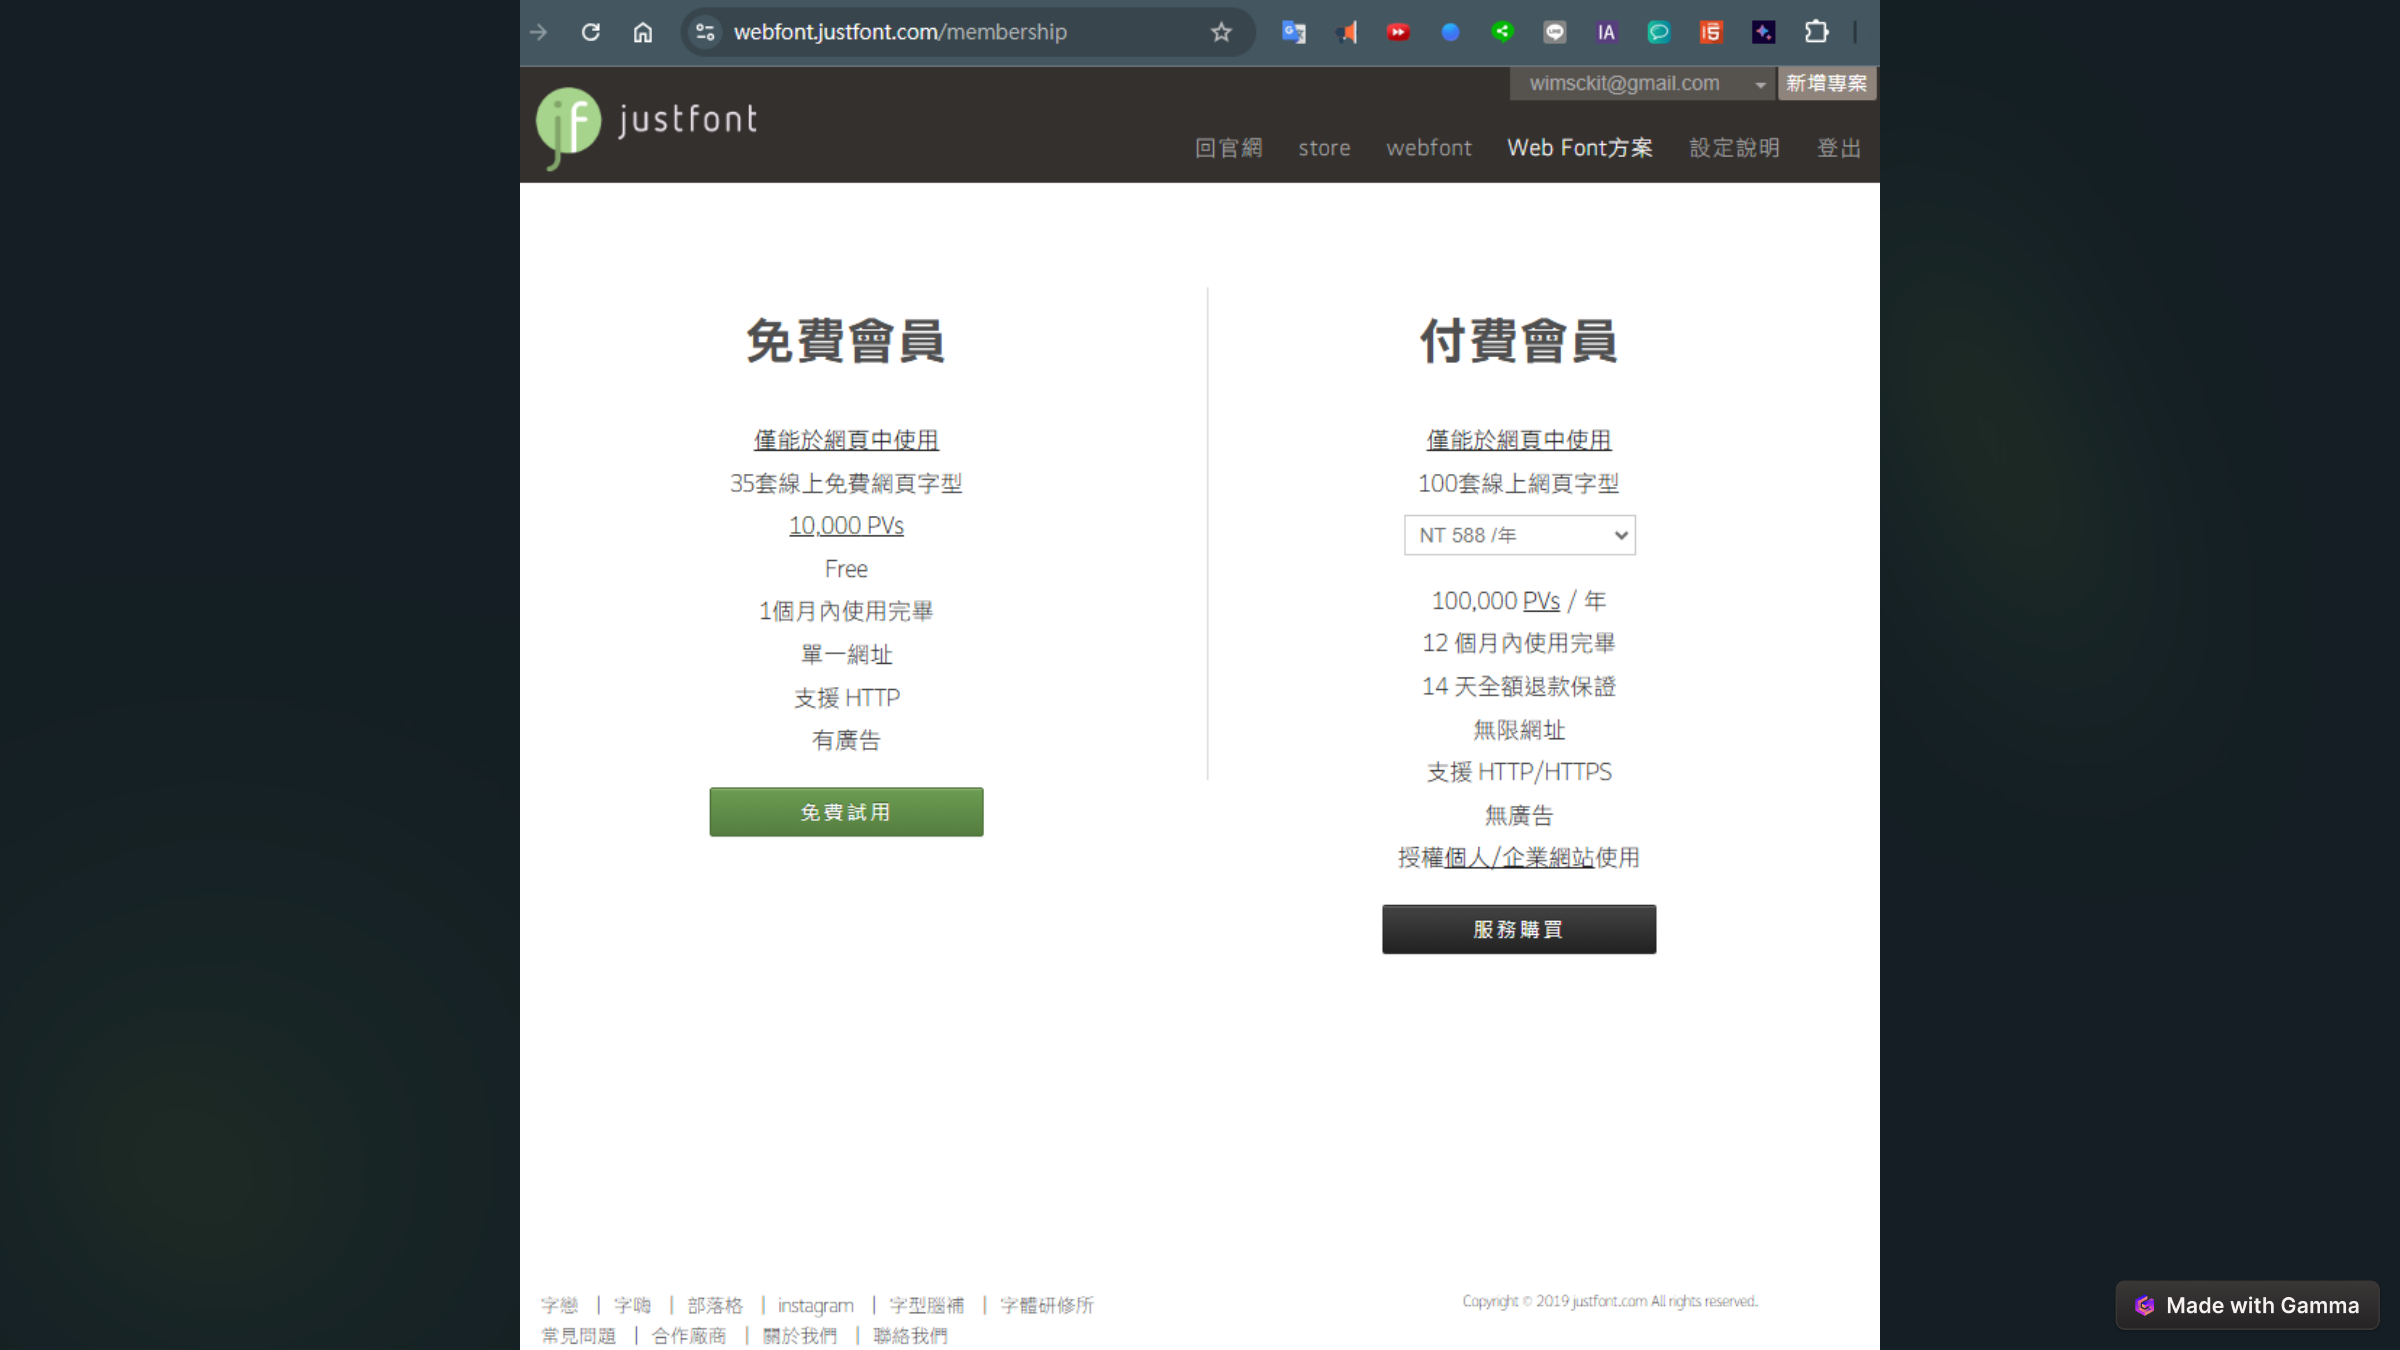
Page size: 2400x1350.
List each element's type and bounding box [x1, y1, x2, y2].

picture [2106, 1271, 2389, 1339]
picture [520, 0, 1880, 1350]
